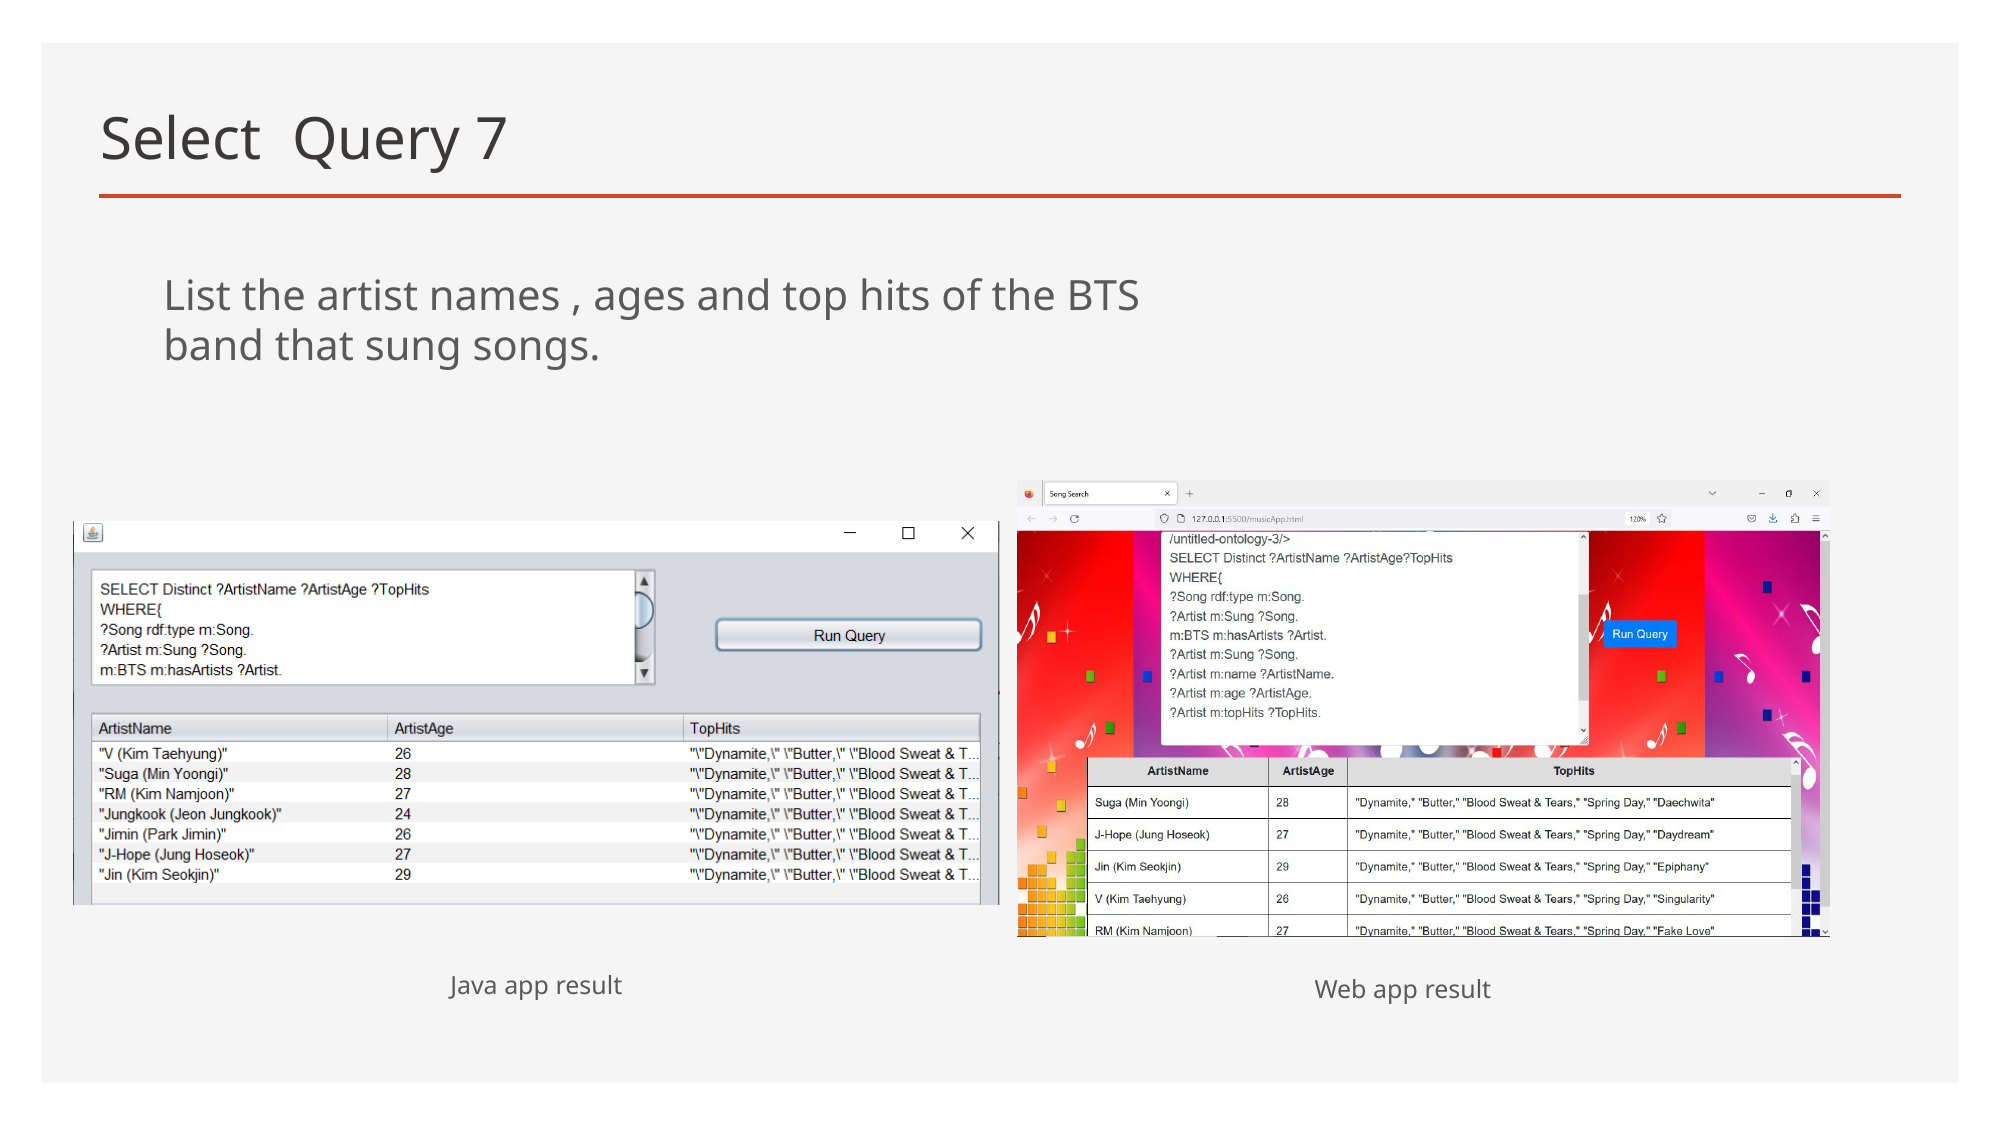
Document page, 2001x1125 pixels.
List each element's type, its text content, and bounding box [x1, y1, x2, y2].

picture [1017, 480, 1830, 937]
text_box Web app result [1096, 966, 1710, 1011]
text_box List the artist names , ages and top hits of the BTS band that sung songs. [148, 261, 1263, 377]
title Select Query 7 [85, 73, 1214, 179]
picture [73, 521, 1001, 905]
text_box Java app result [230, 962, 844, 1008]
